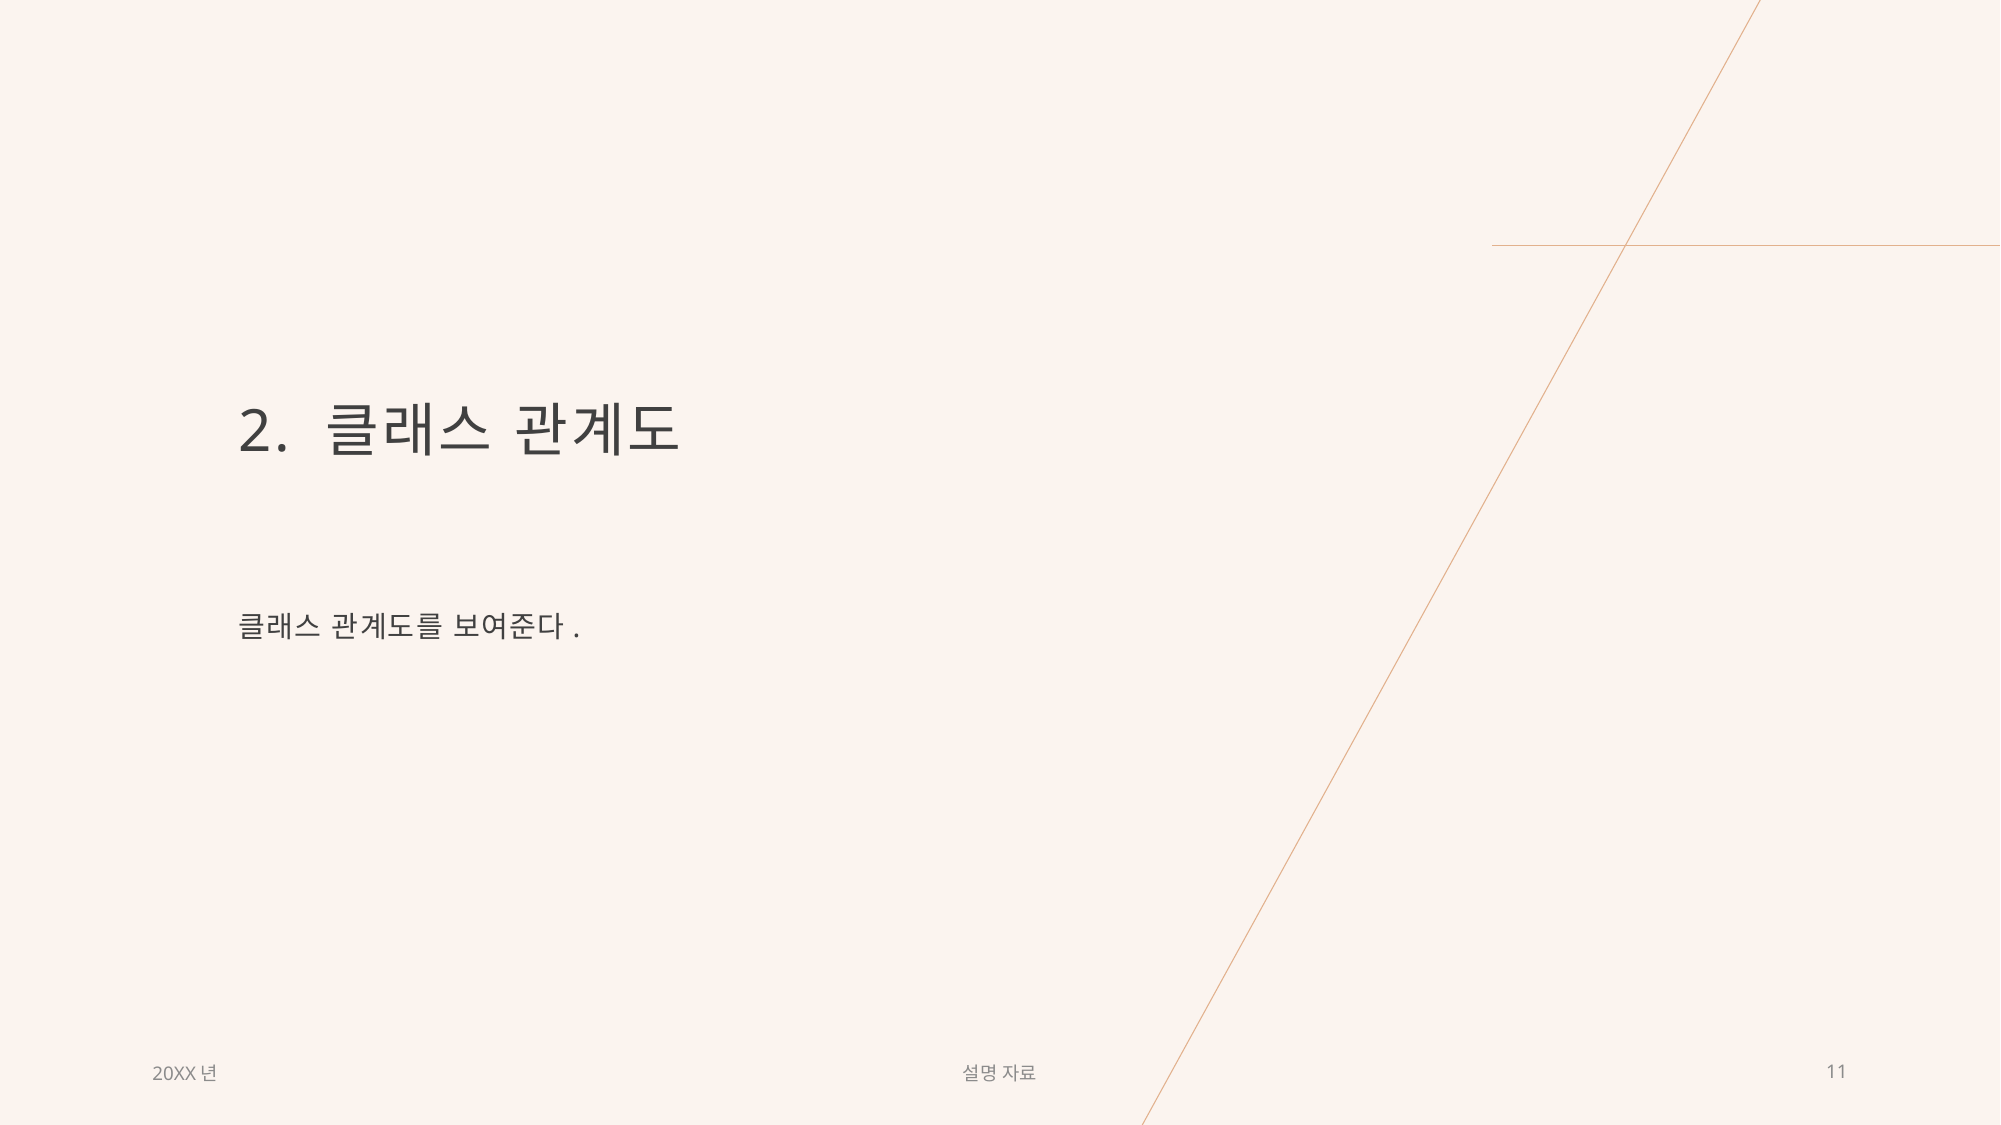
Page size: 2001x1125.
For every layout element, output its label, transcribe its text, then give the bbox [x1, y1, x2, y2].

slide_number 20XX년 [137, 1042, 588, 1103]
slide_number 11 [1412, 1042, 1863, 1103]
list 클래스 관계도를 보여준다. [223, 600, 1062, 851]
footer 설명 자료 [857, 1042, 1143, 1103]
title 2. 클래스 관계도 [223, 274, 1062, 472]
